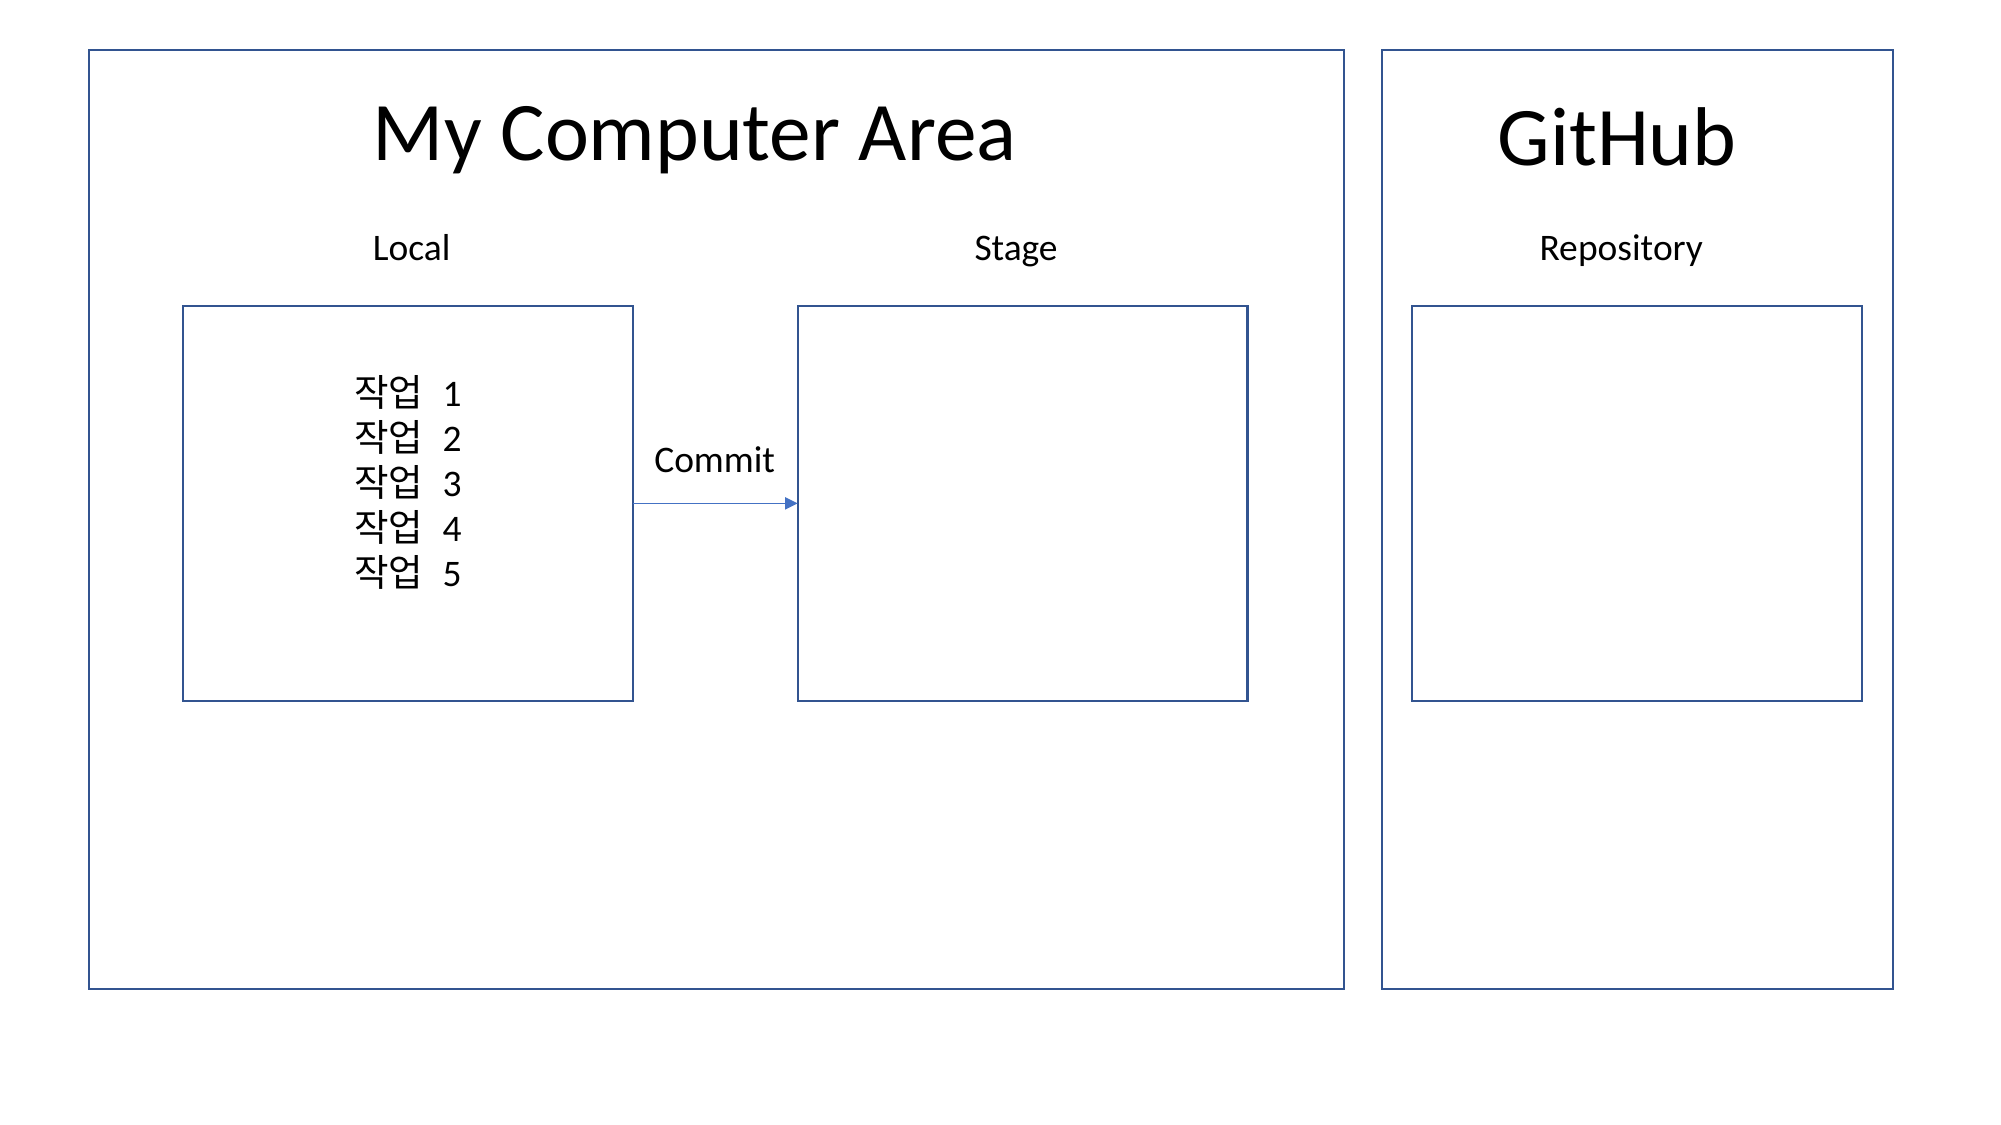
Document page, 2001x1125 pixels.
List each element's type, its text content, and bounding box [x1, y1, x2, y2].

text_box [632, 427, 831, 504]
text_box My Computer Area [358, 69, 1248, 185]
text_box [1411, 305, 1863, 702]
text_box Repository [1524, 215, 1750, 276]
text_box 작업 1 작업 2 작업 3 작업 4 작업 5 [182, 305, 634, 702]
text_box [797, 305, 1249, 702]
text_box Local [358, 215, 550, 276]
text_box Stage [959, 215, 1151, 276]
text_box GitHub [1483, 75, 1792, 190]
text_box [88, 49, 1345, 990]
text_box [1381, 49, 1894, 990]
